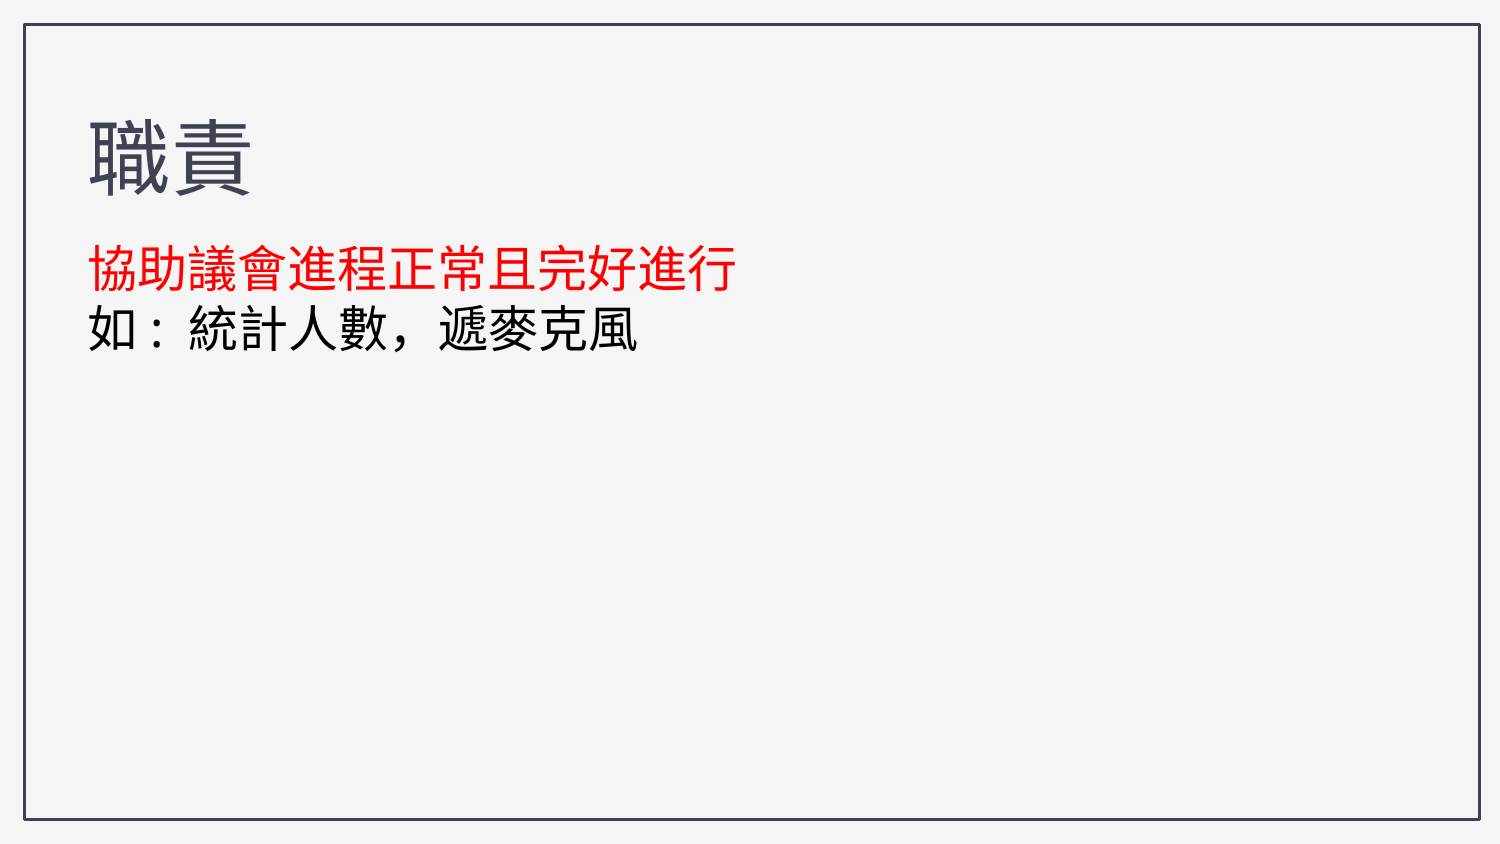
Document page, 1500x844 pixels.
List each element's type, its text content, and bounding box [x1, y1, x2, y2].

text_box 職責 [72, 91, 342, 222]
text_box 協助議會進程正常且完好進行 如: 統計人數，遞麥克風 [72, 222, 964, 408]
